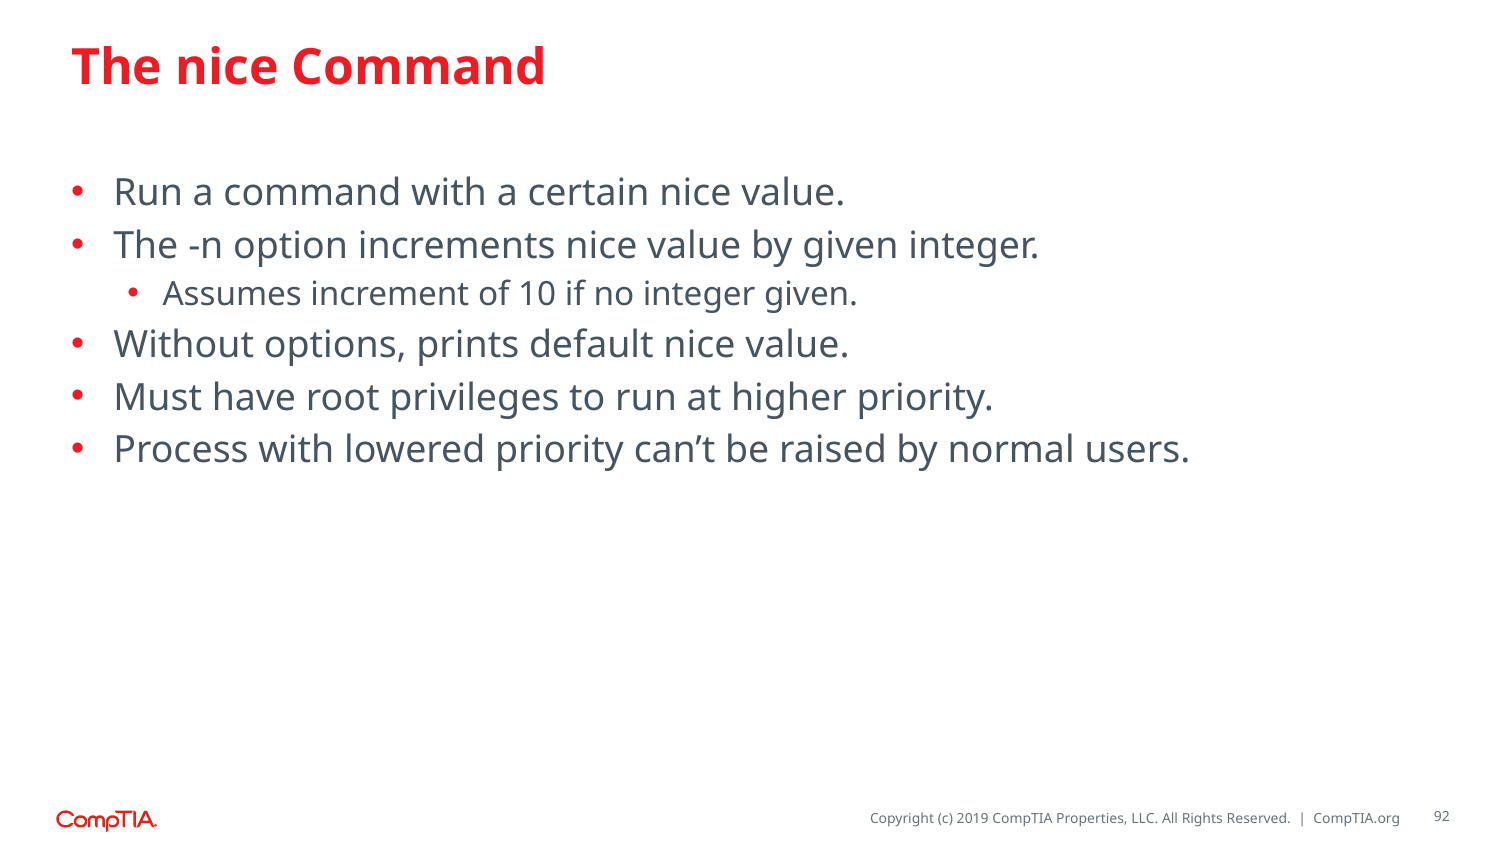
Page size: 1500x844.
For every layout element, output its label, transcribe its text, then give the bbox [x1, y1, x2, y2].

title The nice Command [56, 12, 1444, 117]
list Run a command with a certain nice value. The -n option increments nice value by given integer. Assumes increment of 10 if no integer given. Without options, prints default nice value. Must have root privileges to run at higher priority. Process with lowered priority can’t be raised by normal users. [56, 160, 1444, 746]
slide_number 92 [1407, 800, 1450, 835]
